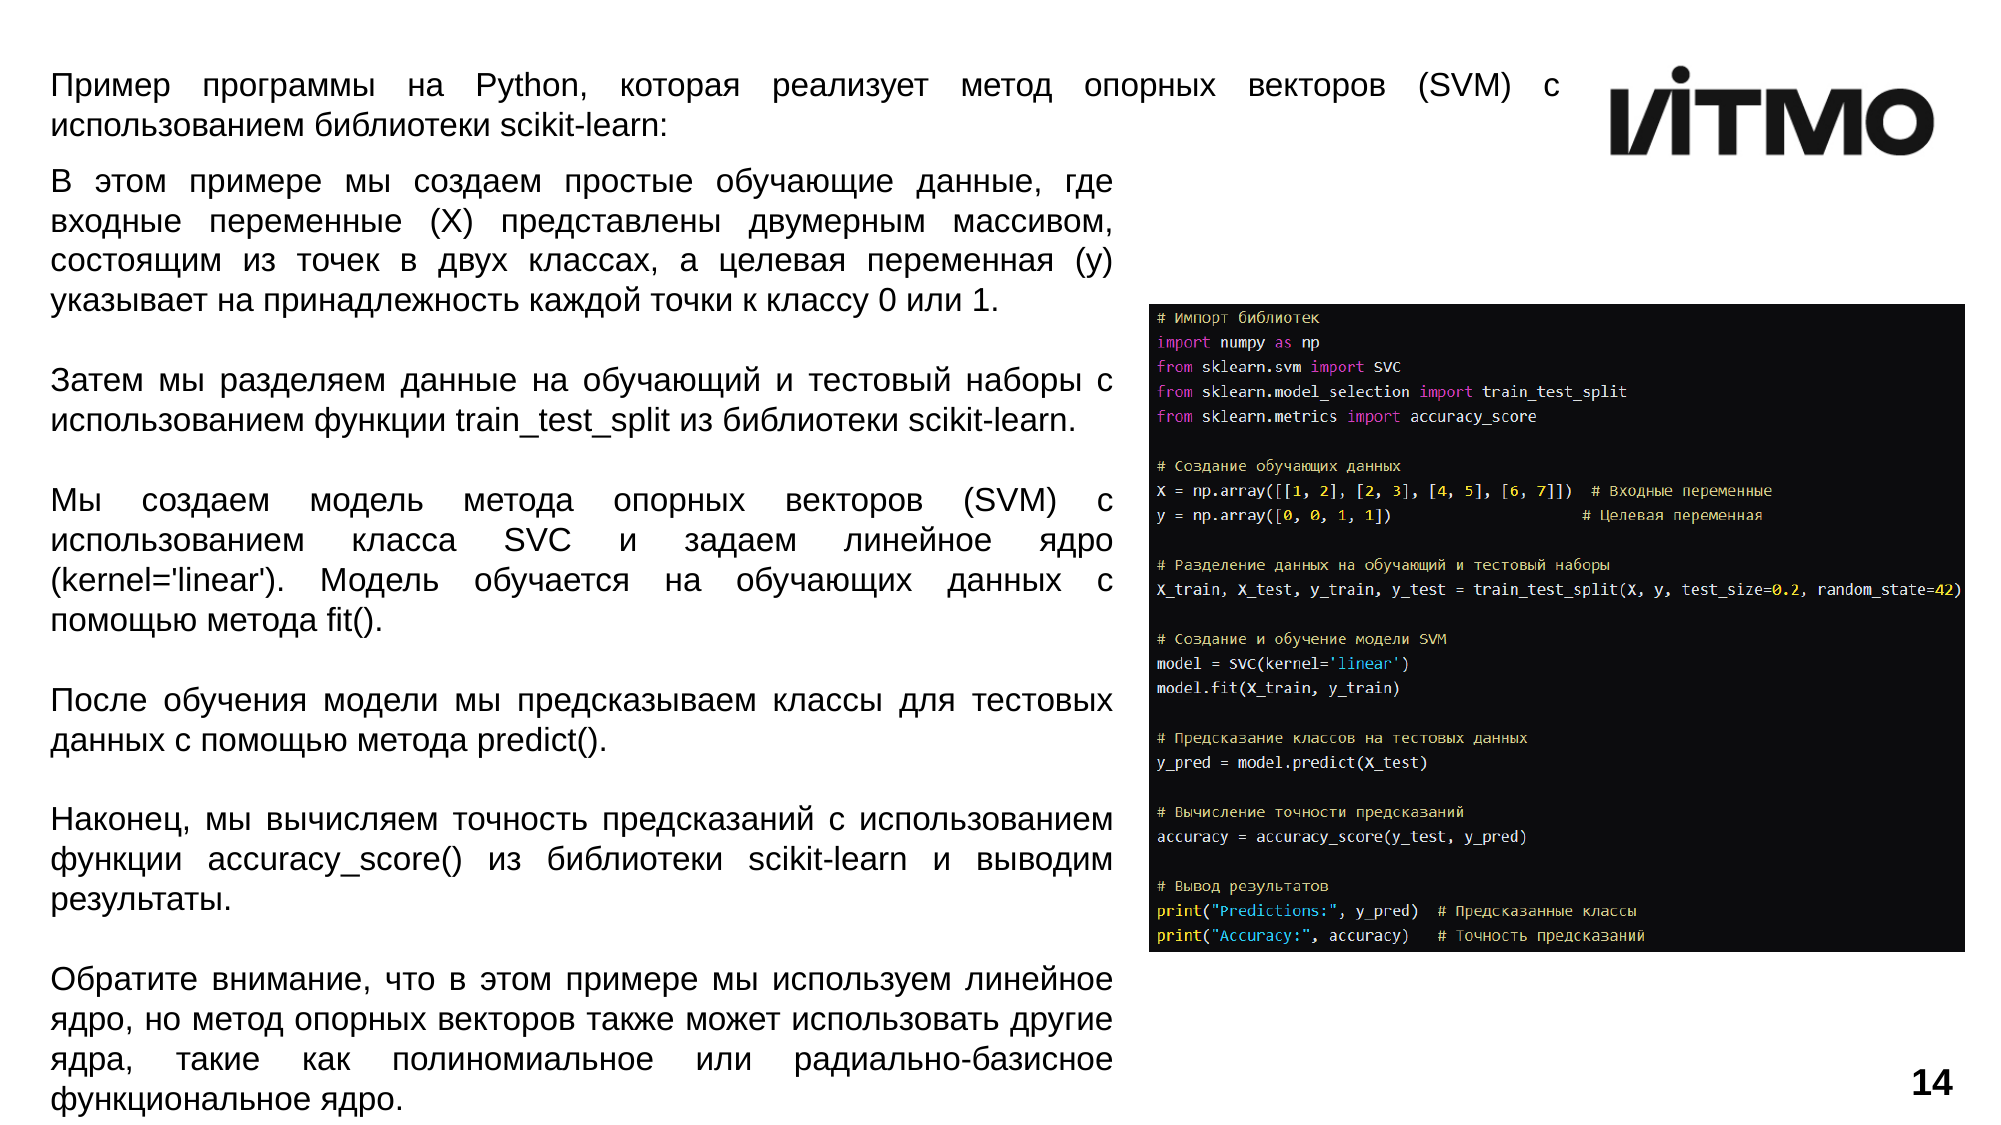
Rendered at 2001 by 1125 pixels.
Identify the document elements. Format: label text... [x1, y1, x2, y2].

text_box 14 [1896, 1050, 1987, 1111]
picture [0, 0, 2001, 1125]
text_box Пример программы на Python, которая реализует метод опорных векторов (SVM) с использованием библиотеки scikit-learn: [35, 55, 1578, 151]
text_box В этом примере мы создаем простые обучающие данные, где входные переменные (X) представлены двумерным массивом, состоящим из точек в двух классах, а целевая переменная (y) указывает на принадлежность каждой точки к классу 0 или 1. Затем мы разделяем данные на обучающий и тестовый наборы с использованием функции train_test_split из библиотеки scikit-learn. Мы создаем модель метода опорных векторов (SVM) с использованием класса SVC и задаем линейное ядро (kernel='linear'). Модель обучается на обучающих данных с помощью метода fit(). После обучения модели мы предсказываем классы для тестовых данных с помощью метода predict(). Наконец, мы вычисляем точность предсказаний с использованием функции accuracy_score() из библиотеки scikit-learn и выводим результаты. Обратите внимание, что в этом примере мы используем линейное ядро, но метод опорных векторов также может использовать другие ядра, такие как полиномиальное или радиально-базисное функциональное ядро. [35, 151, 1130, 1125]
